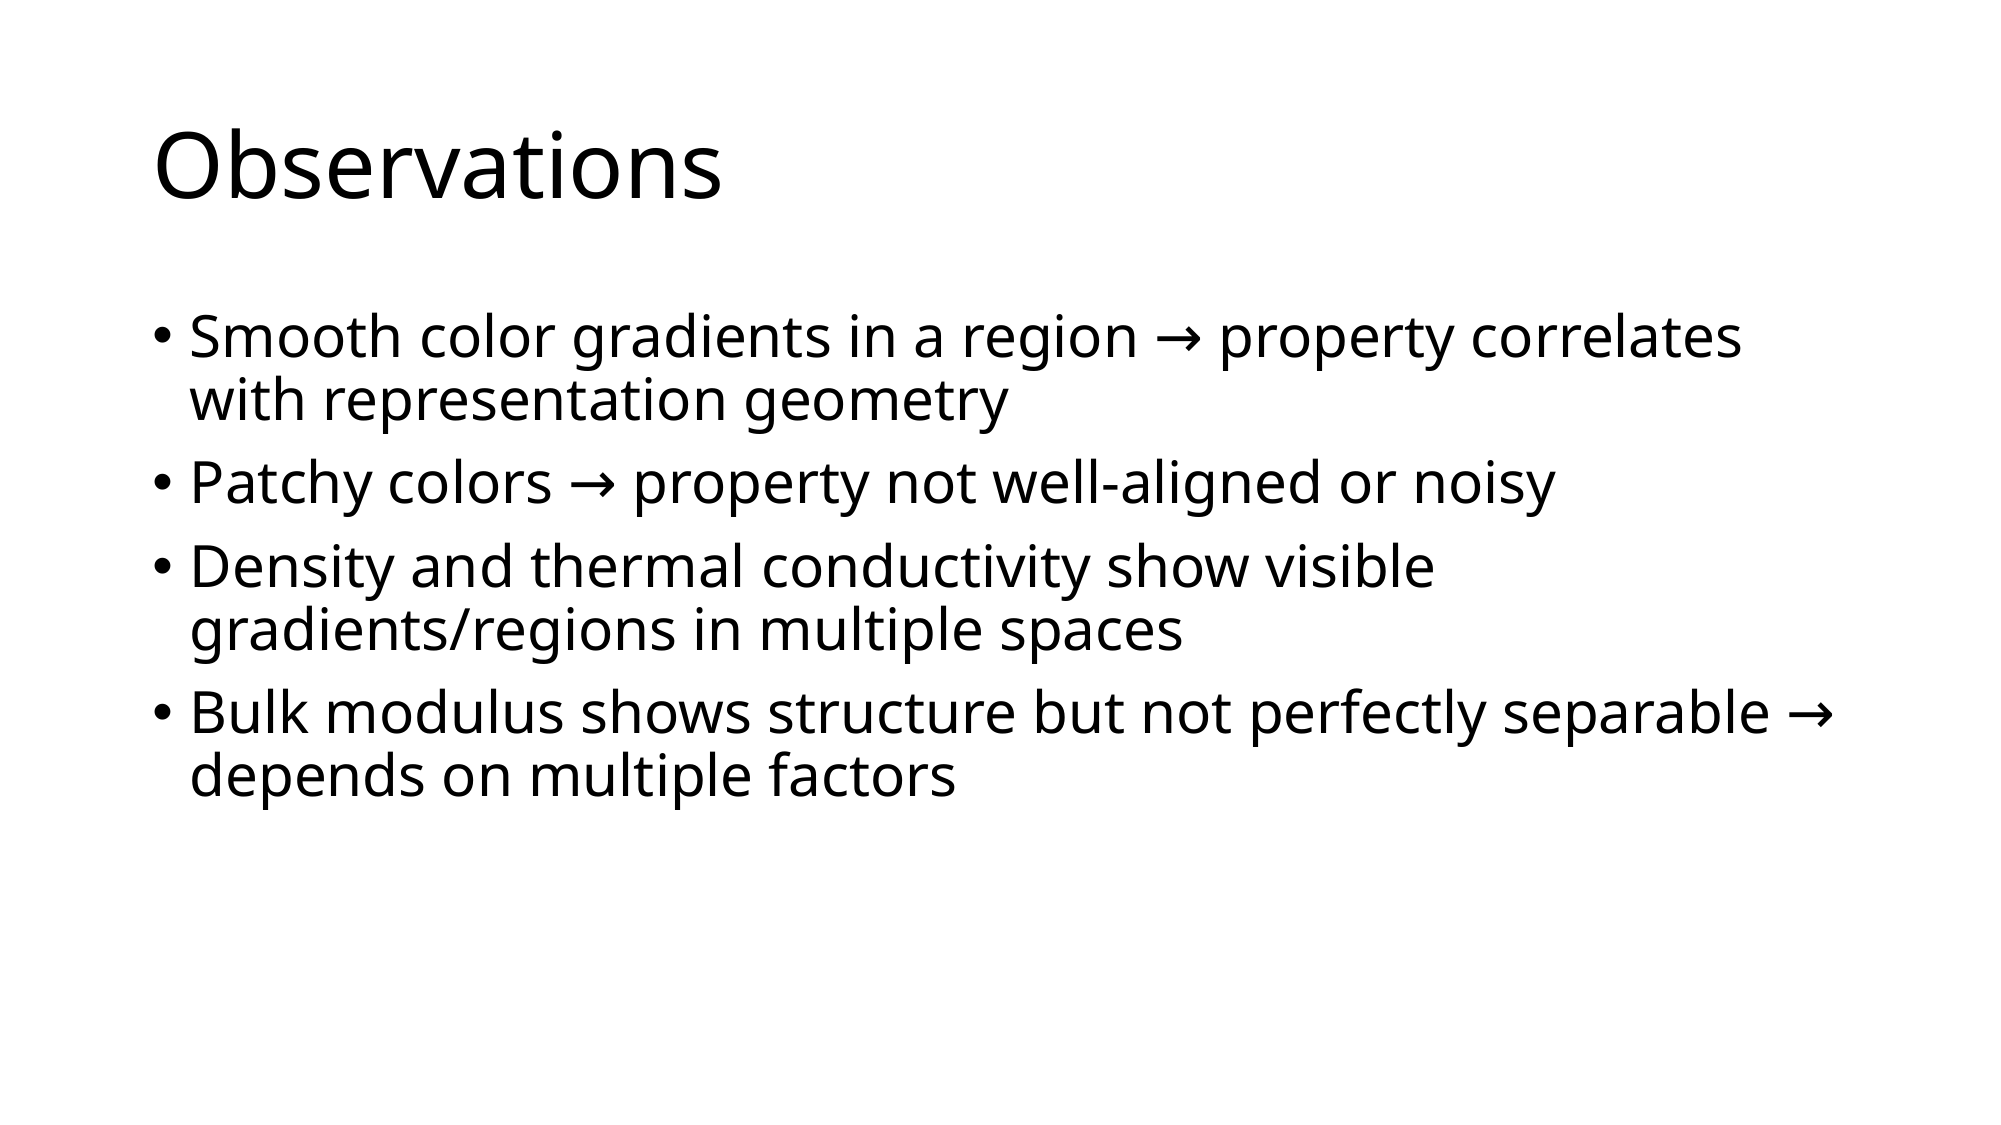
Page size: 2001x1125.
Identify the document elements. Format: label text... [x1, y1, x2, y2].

list Smooth color gradients in a region → property correlates with representation geometry Patchy colors → property not well-aligned or noisy Density and thermal conductivity show visible gradients/regions in multiple spaces Bulk modulus shows structure but not perfectly separable → depends on multiple factors [137, 299, 1863, 1014]
title Observations [137, 59, 1863, 278]
